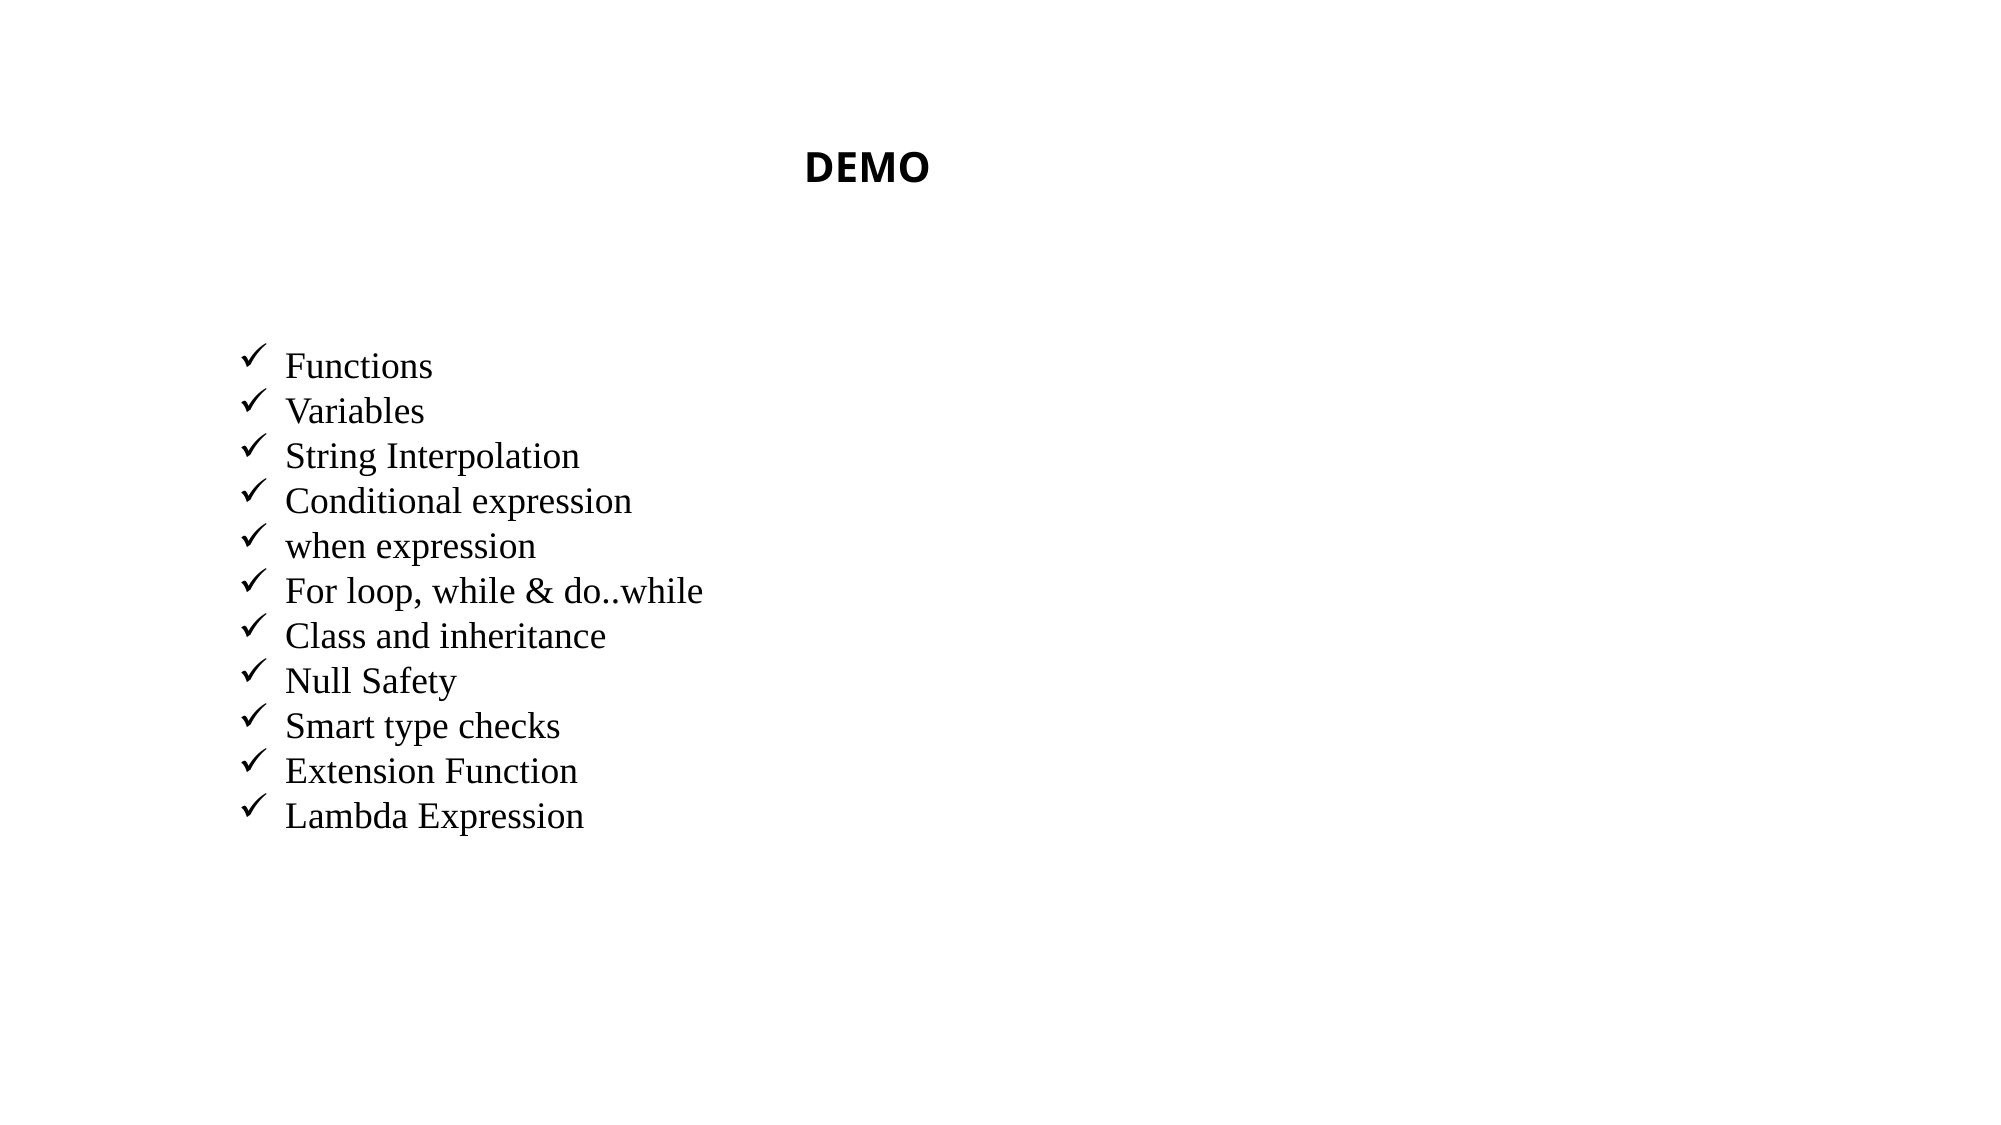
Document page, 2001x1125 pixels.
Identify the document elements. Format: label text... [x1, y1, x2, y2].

text_box DEMO Functions Variables String Interpolation Conditional expression when expression For loop, while & do..while Class and inheritance Null Safety Smart type checks Extension Function Lambda Expression [223, 133, 1522, 979]
